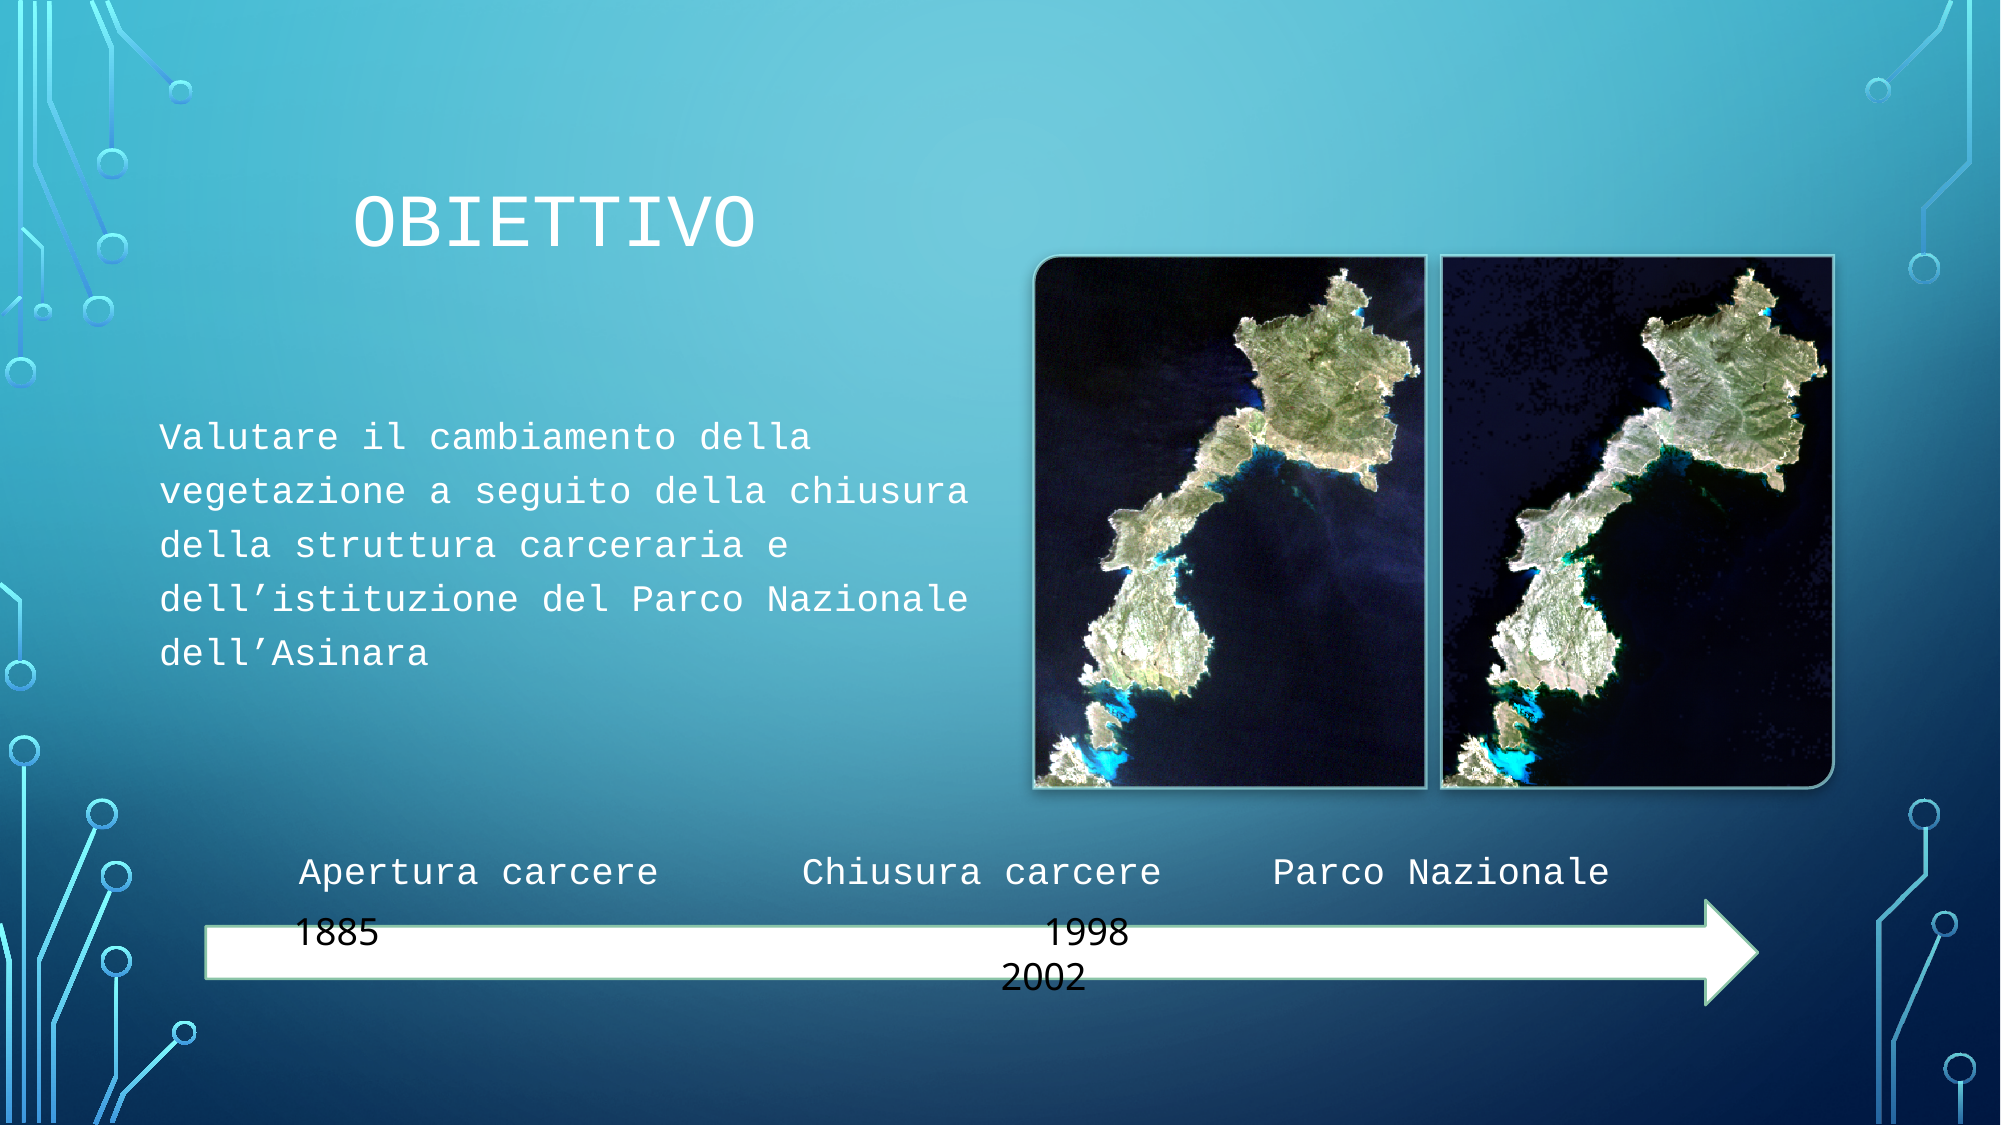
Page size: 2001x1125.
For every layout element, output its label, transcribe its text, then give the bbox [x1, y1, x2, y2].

text_box Chiusura carcere [787, 839, 1177, 900]
text_box Apertura carcere [283, 839, 674, 900]
text_box 1885 1998 2002 [204, 898, 1759, 1007]
text_box Parco Nazionale [1257, 839, 1625, 900]
list Valutare il cambiamento della vegetazione a seguito della chiusura della struttura carceraria e dell’istituzione del Parco Nazionale dell’Asinara [144, 369, 1022, 707]
title Obiettivo [187, 101, 1813, 344]
picture [1033, 255, 1427, 789]
picture [1441, 255, 1834, 789]
